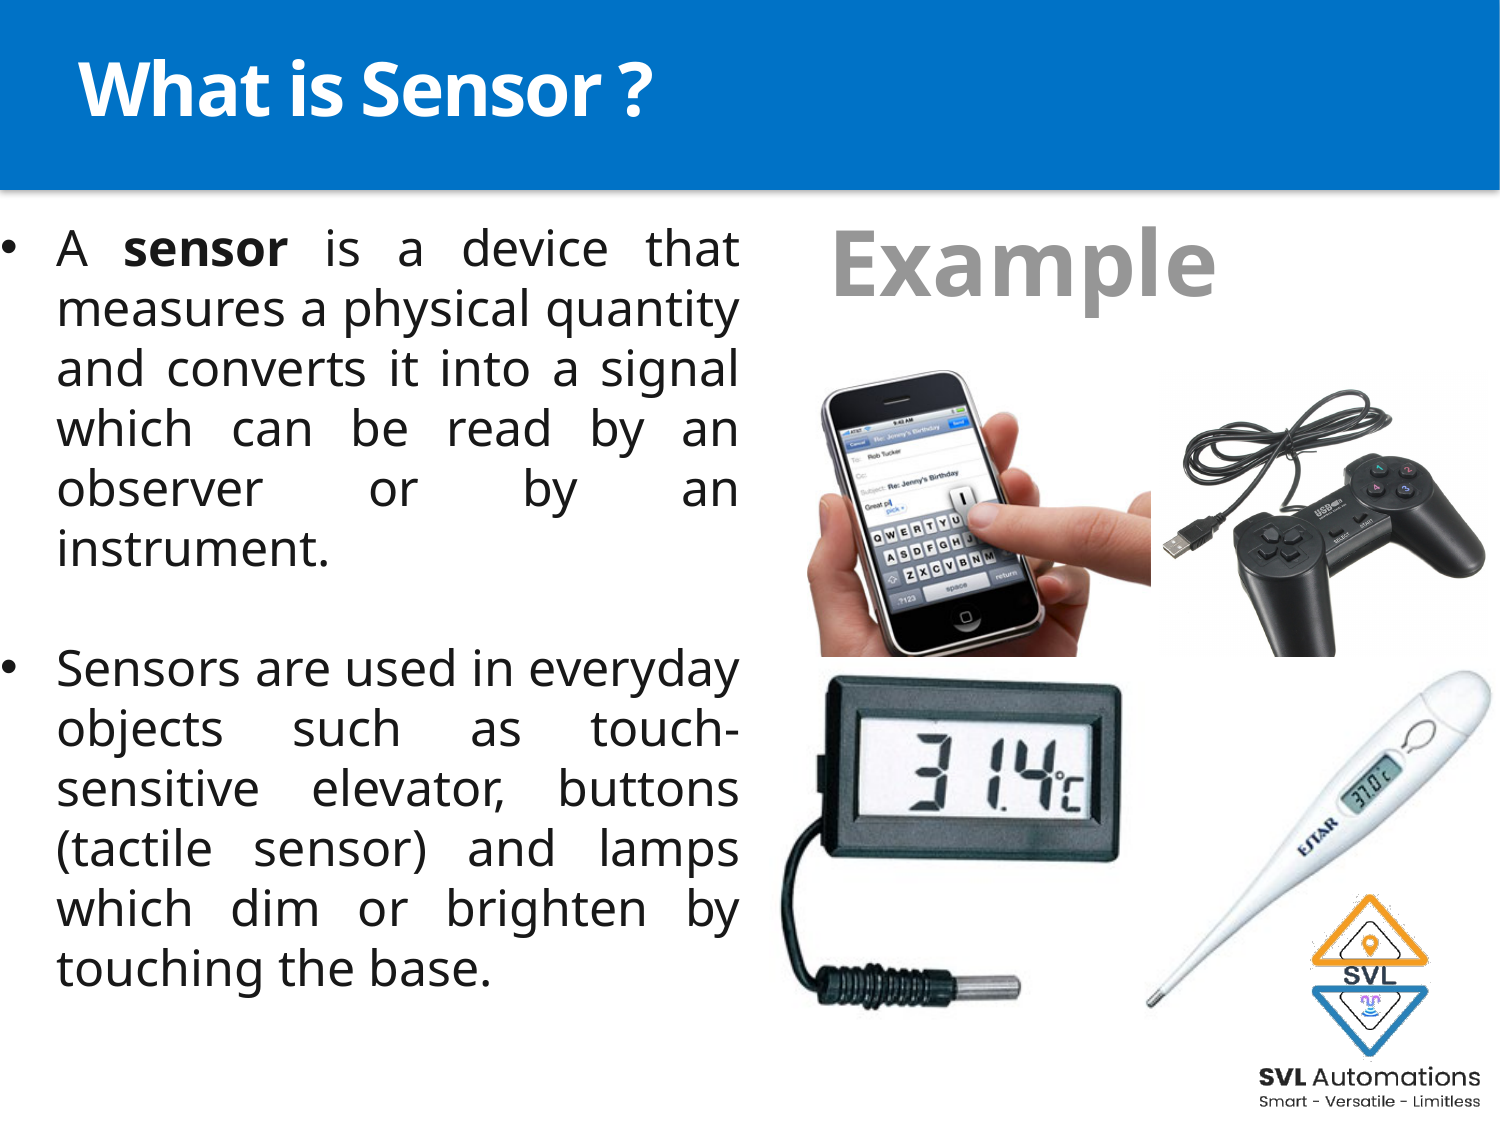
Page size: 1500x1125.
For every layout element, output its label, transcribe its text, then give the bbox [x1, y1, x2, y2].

title What is Sensor ? [78, 51, 1423, 133]
list Example [828, 216, 1492, 317]
picture [769, 369, 1500, 1107]
text_box A sensor is a device that measures a physical quantity and converts it into a signal which can be read by an observer or by an instrument. Sensors are used in everyday objects such as touch-sensitive elevator, buttons (tactile sensor) and lamps which dim or brighten by touching the base. [0, 216, 741, 1117]
